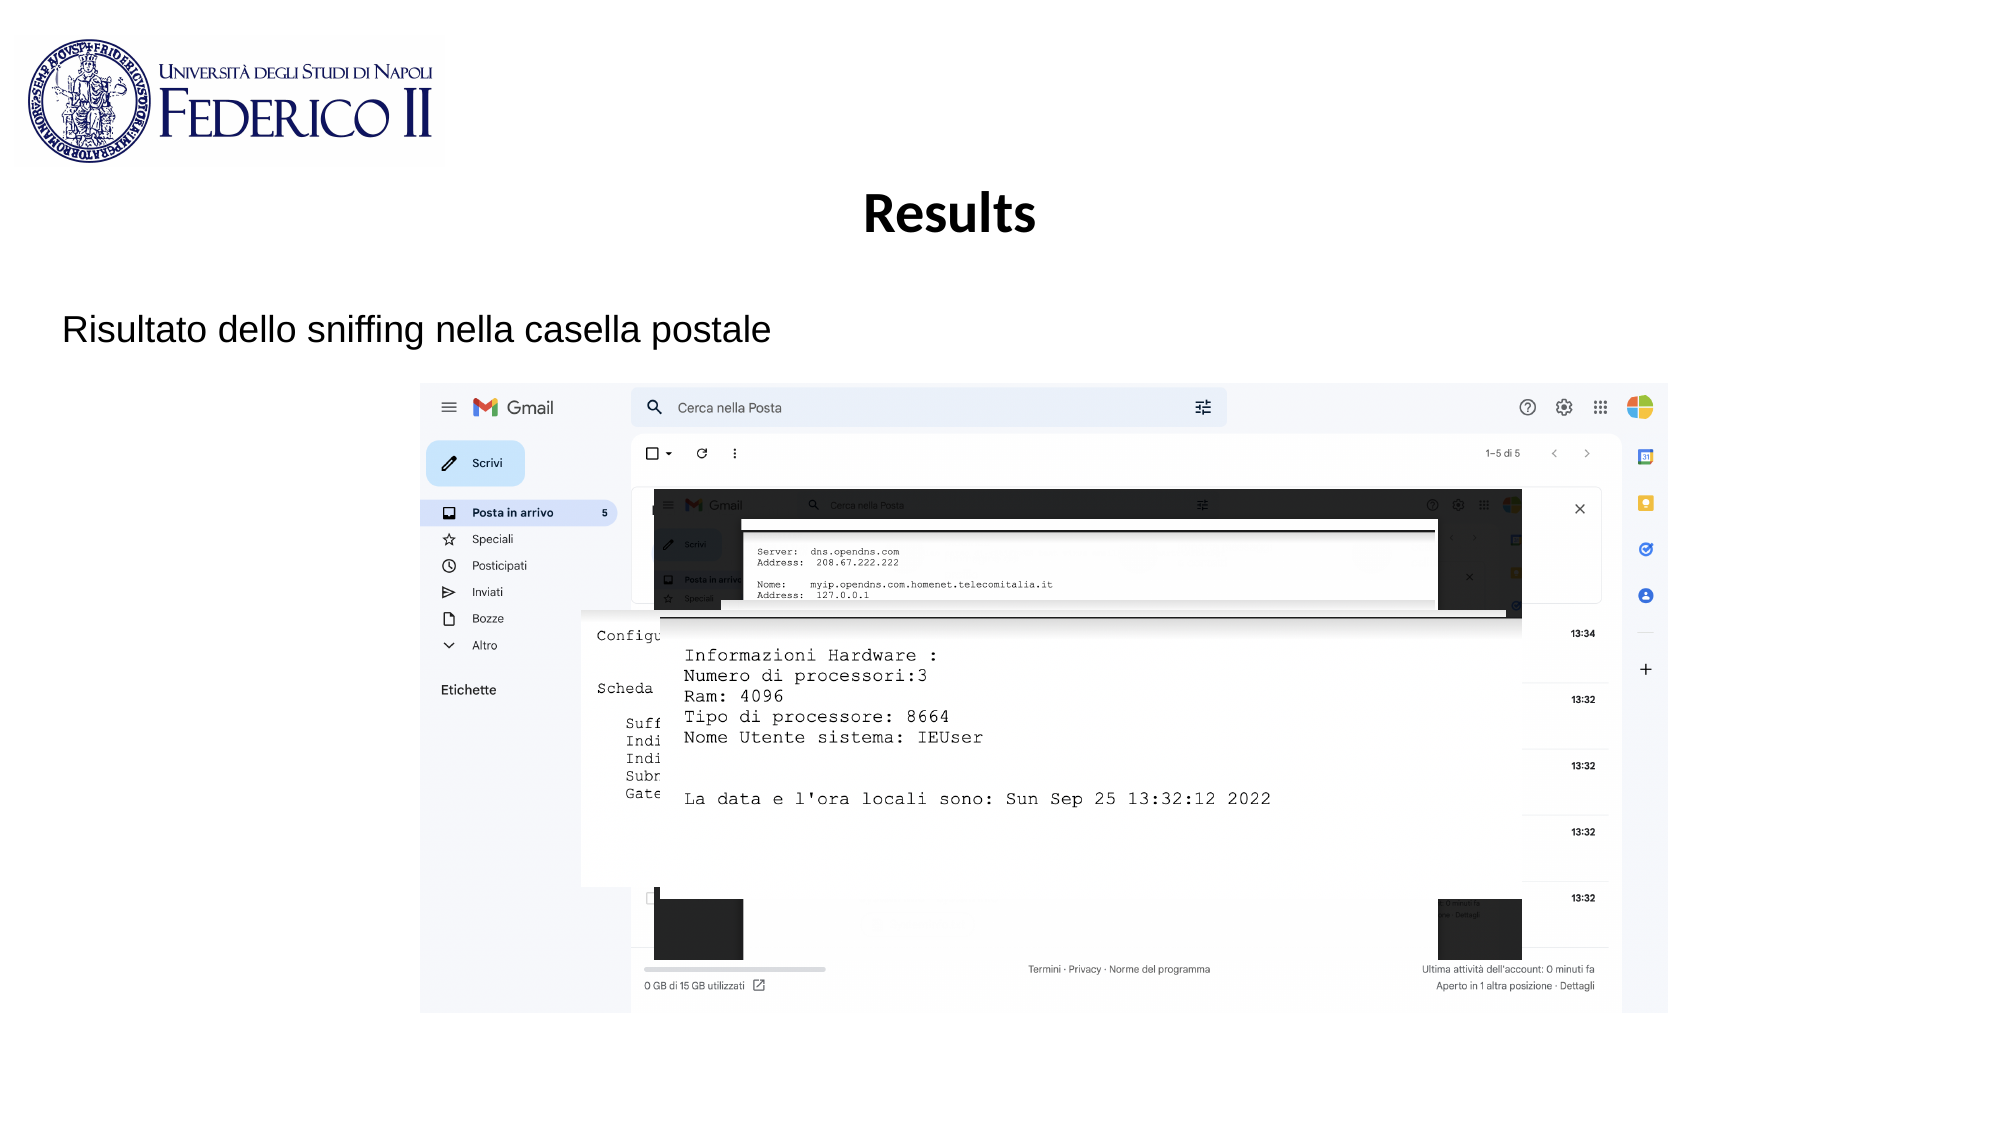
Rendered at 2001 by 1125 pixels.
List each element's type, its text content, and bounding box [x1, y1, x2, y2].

picture [14, 35, 445, 167]
text_box Results [848, 166, 1153, 297]
text_box Risultato dello sniffing nella casella postale [0, 297, 798, 358]
picture [420, 383, 1668, 1013]
